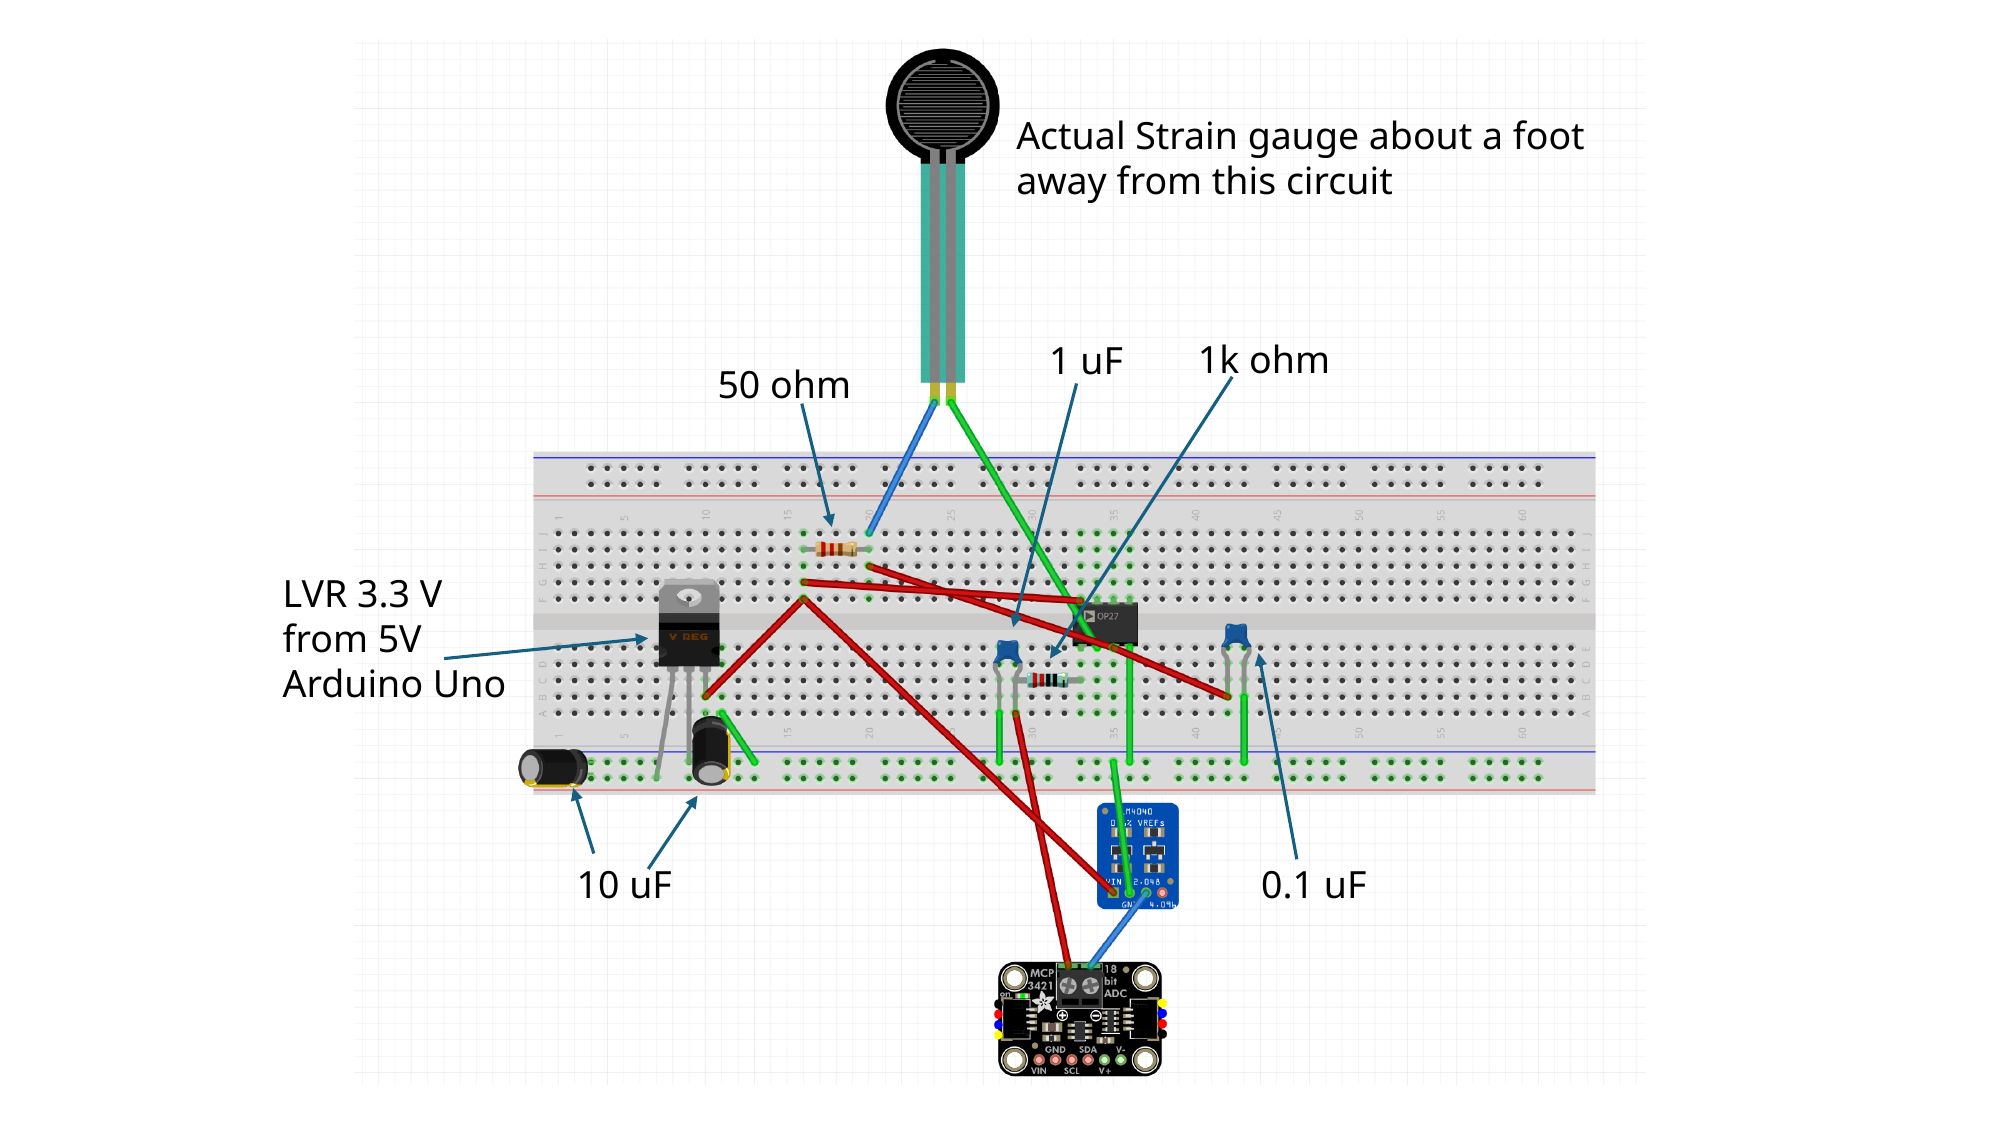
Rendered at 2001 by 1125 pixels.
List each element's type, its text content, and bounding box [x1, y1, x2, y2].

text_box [1049, 376, 1233, 660]
picture [354, 39, 1646, 1086]
text_box LVR 3.3 V from 5V Arduino Uno [267, 562, 354, 713]
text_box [443, 637, 649, 660]
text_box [647, 795, 698, 870]
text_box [1012, 383, 1049, 628]
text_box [1258, 652, 1298, 860]
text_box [572, 787, 595, 854]
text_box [801, 403, 833, 528]
